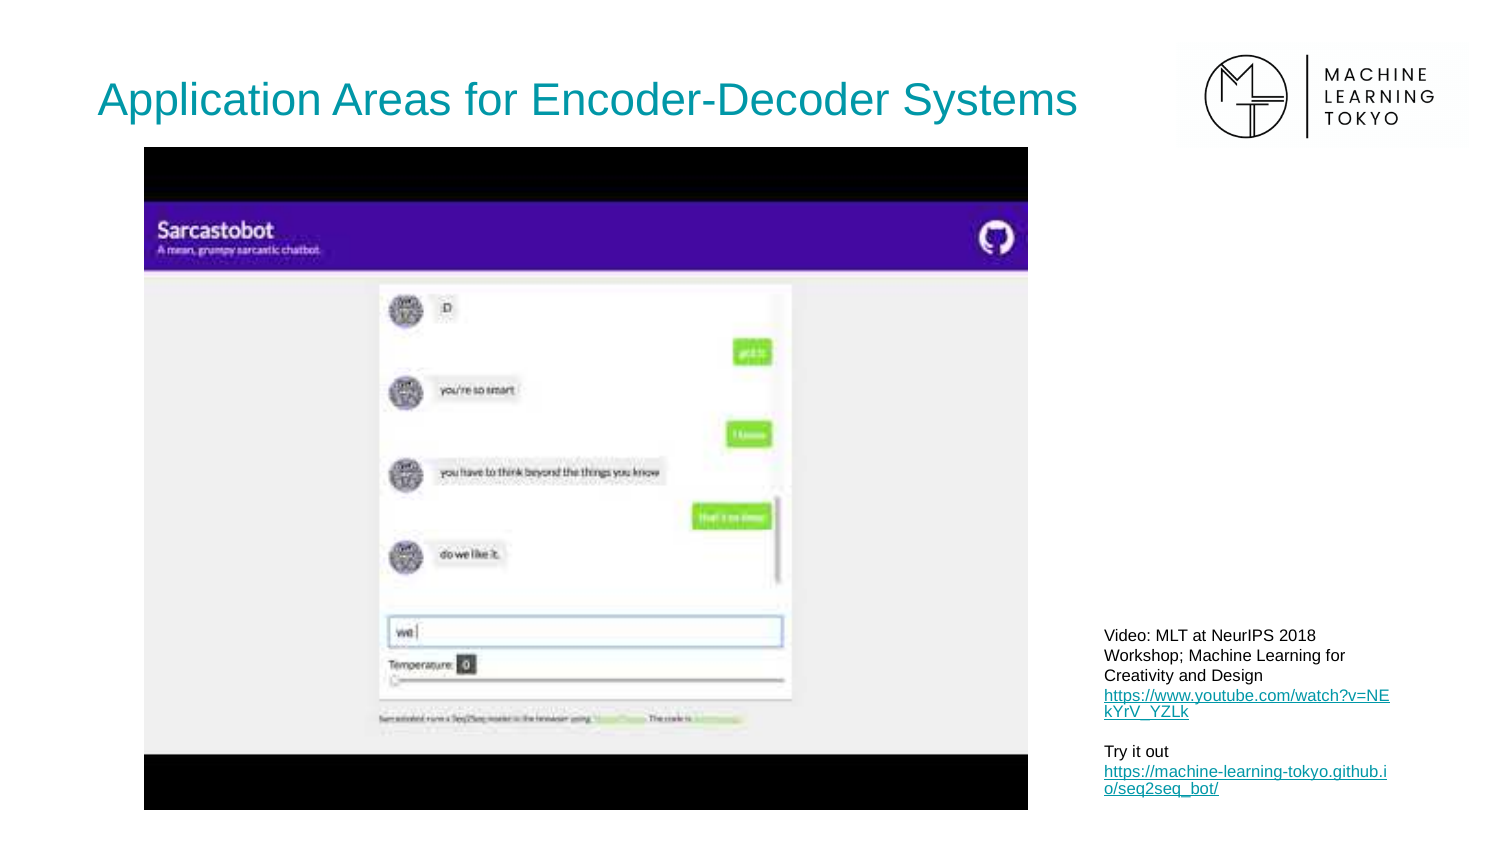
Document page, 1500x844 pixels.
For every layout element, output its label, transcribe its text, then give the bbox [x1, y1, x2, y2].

picture [1176, 42, 1470, 148]
picture [144, 147, 1028, 810]
text_box Application Areas for Encoder-Decoder Systems [82, 54, 1171, 136]
text_box Video: MLT at NeurIPS 2018 Workshop; Machine Learning for Creativity and Design https://www.youtube.com/watch?v=NEkYrV_YZLk Try it out https://machine-learning-tokyo.github.io/seq2seq_bot/ [1089, 609, 1407, 827]
